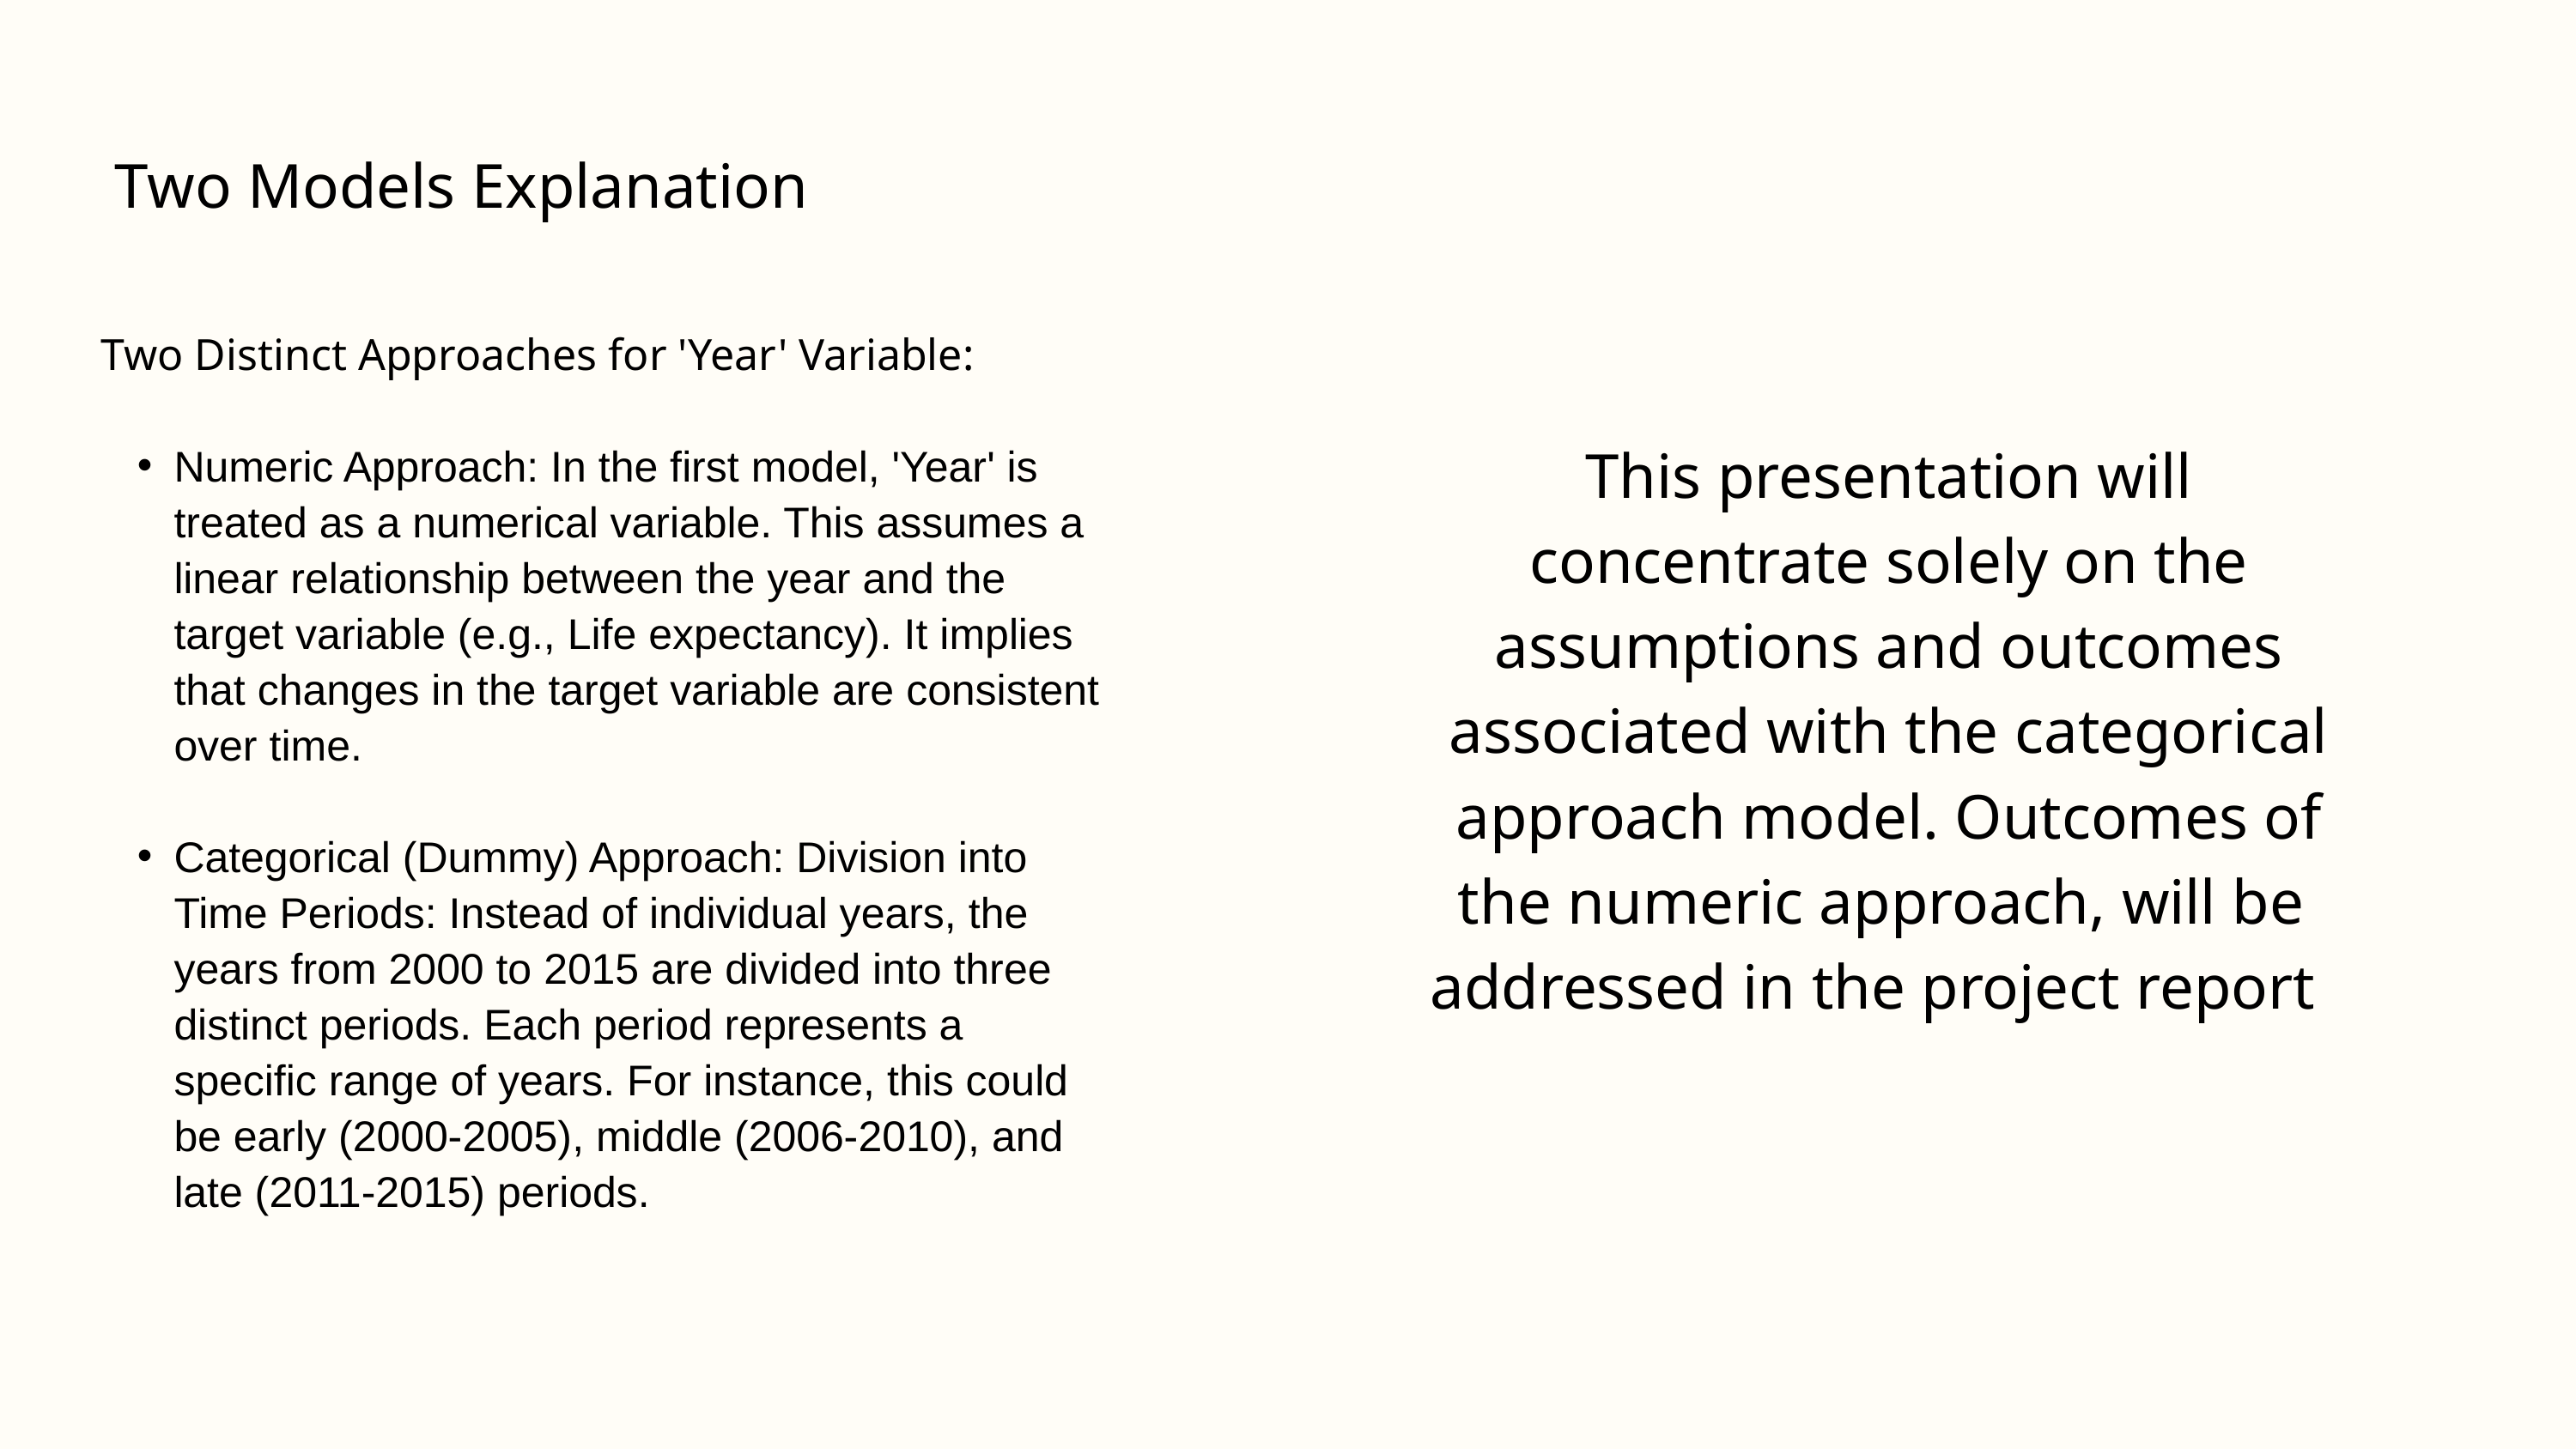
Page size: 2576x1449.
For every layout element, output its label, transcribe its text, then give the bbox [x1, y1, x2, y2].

text_box This presentation will concentrate solely on the assumptions and outcomes associated with the categorical approach model. Outcomes of the numeric approach, will be addressed in the project report [1418, 425, 2360, 1022]
text_box Two Distinct Approaches for 'Year' Variable: Numeric Approach: In the first model, 'Year' is treated as a numerical variable. This assumes a linear relationship between the year and the target variable (e.g., Life expectancy). It implies that changes in the target variable are consistent over time. Categorical (Dummy) Approach: Division into Time Periods: Instead of individual years, the years from 2000 to 2015 are divided into three distinct periods. Each period represents a specific range of years. For instance, this could be early (2000-2005), middle (2006-2010), and late (2011-2015) periods. [100, 323, 1103, 1272]
text_box Two Models Explanation [100, 135, 839, 221]
